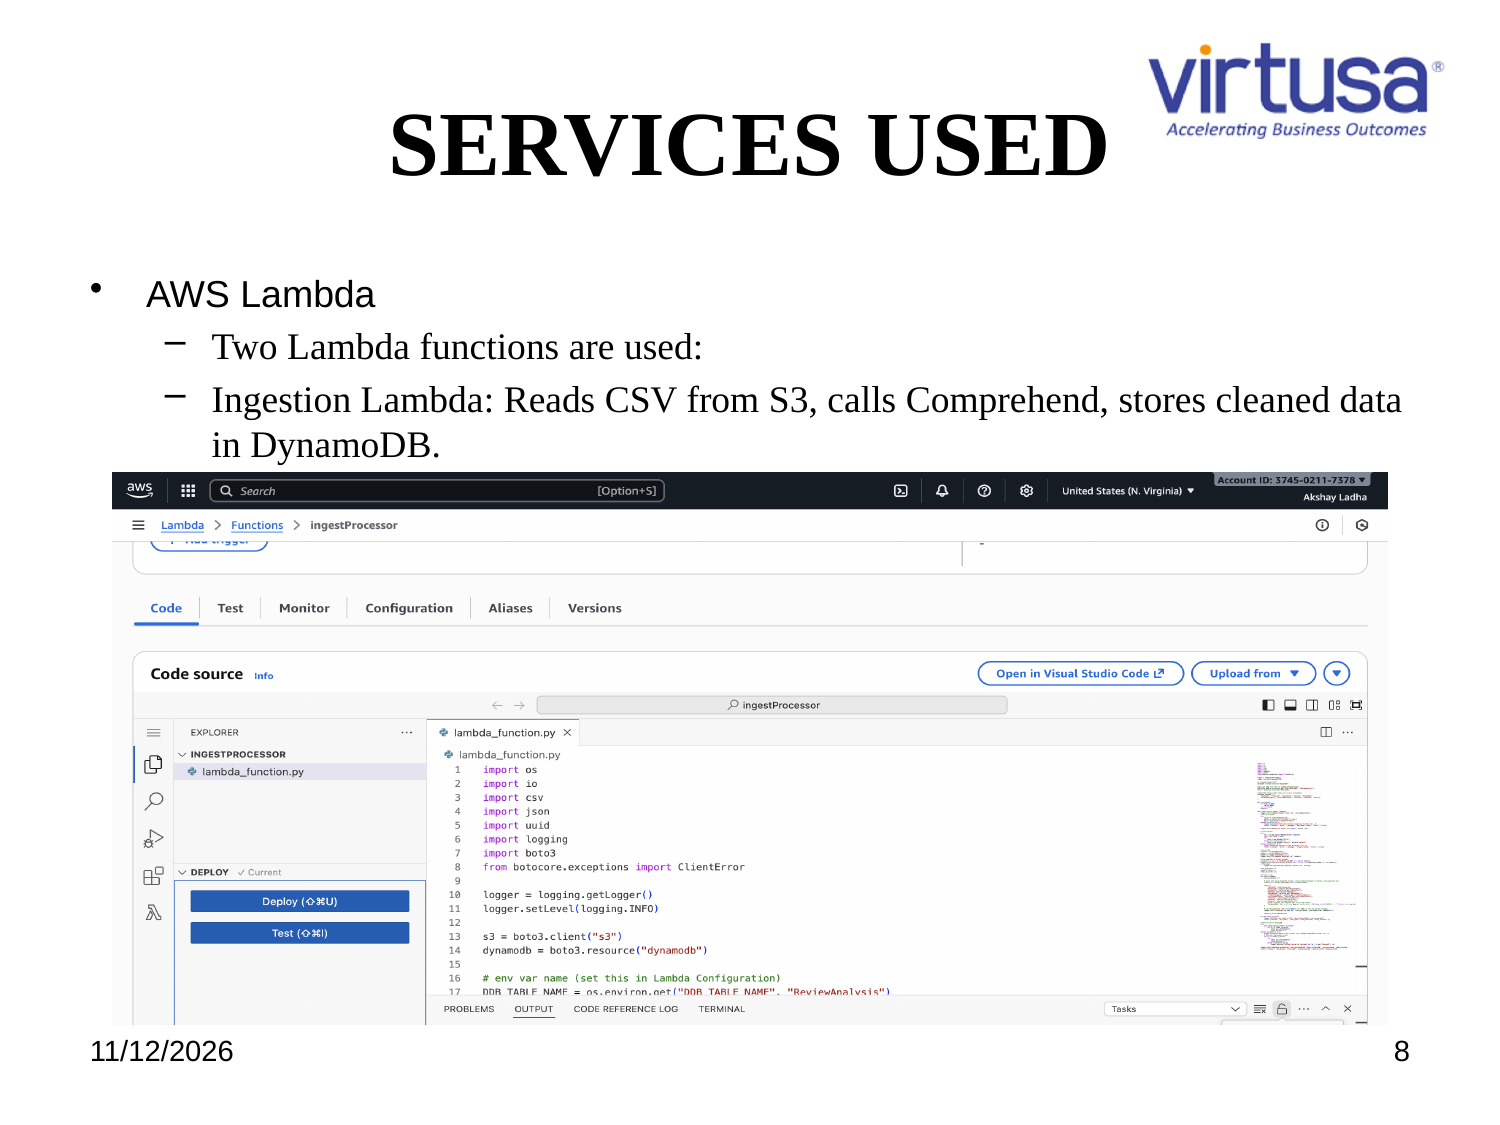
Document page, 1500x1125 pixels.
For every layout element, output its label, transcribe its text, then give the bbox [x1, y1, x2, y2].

text_box [561, 313, 1062, 374]
picture [112, 472, 1388, 1025]
picture [1129, 18, 1470, 151]
slide_number 8 [1074, 1024, 1426, 1103]
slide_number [74, 1024, 426, 1103]
title SERVICES USED [74, 44, 1426, 233]
list AWS Lambda Two Lambda functions are used: Ingestion Lambda: Reads CSV from S3, calls Comprehend, stores cleaned data in DynamoDB. [74, 262, 1426, 1006]
